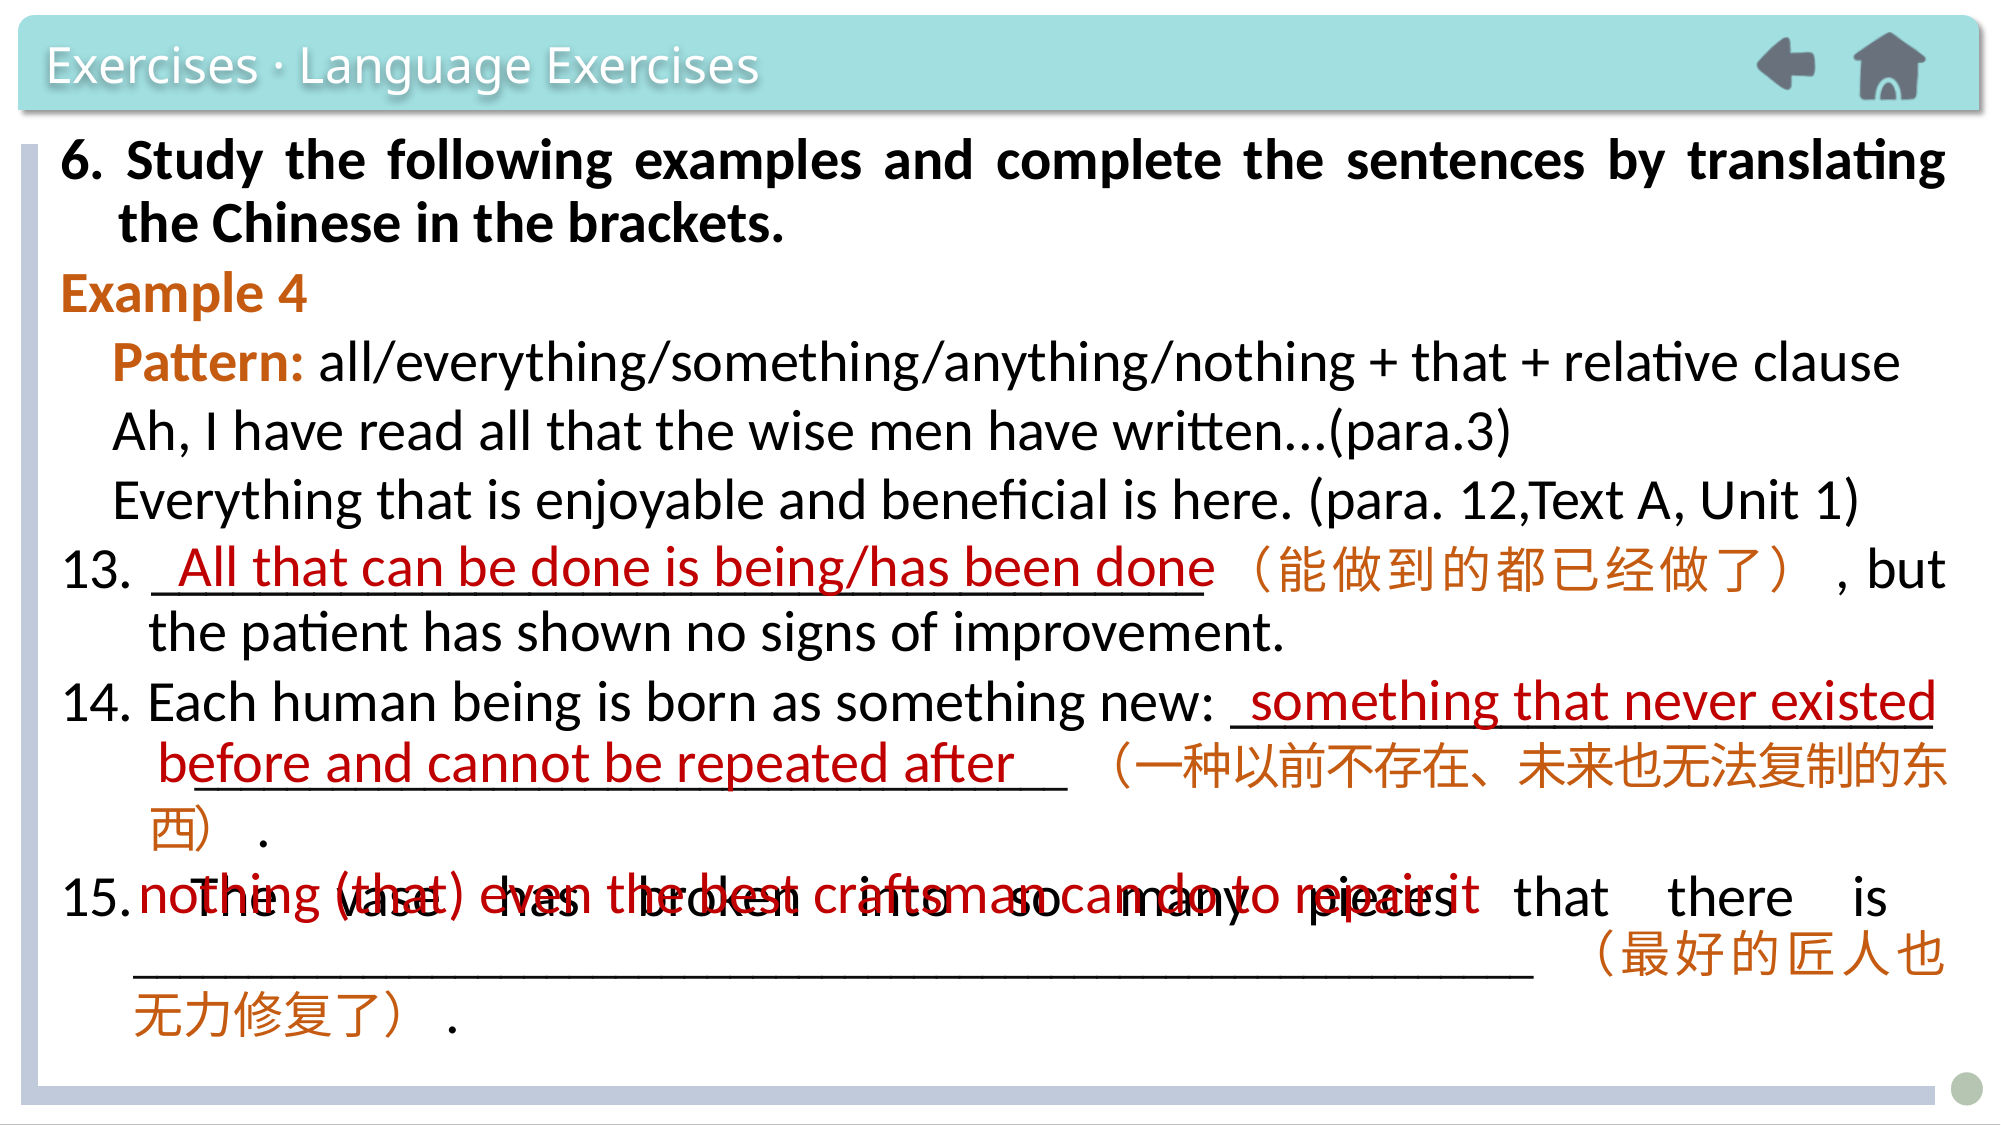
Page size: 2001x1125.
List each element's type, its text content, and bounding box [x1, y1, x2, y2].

picture [0, 0, 2001, 1125]
text_box before and cannot be repeated after [142, 716, 1074, 802]
text_box 6. Study the following examples and complete the sentences by translating the Chinese in the brackets. Example 4 Pattern: all/everything/something/anything/nothing + that + relative clause Ah, I have read all that the wise men have written...(para.3) Everything that is enjoyable and beneficial is here. (para. 12,Text A, Unit 1) 13. _______________________________________（能做到的都已经做了）, but the patient has shown no signs of improvement. 14. Each human being is born as something new: __________________________ ______________________________________（一种以前不存在、未来也无法复制的东西）. 15. The vase has broken into so many pieces that there is _____________________________________________________________ （最好的匠人也无力修复了）. [44, 122, 1962, 1062]
text_box something that never existed [1235, 654, 1957, 740]
text_box Exercises · Language Exercises [30, 26, 1184, 101]
text_box nothing (that) even the best craftsman can do to repair it [123, 847, 1508, 933]
text_box All that can be done is being/has been done [163, 521, 1253, 606]
